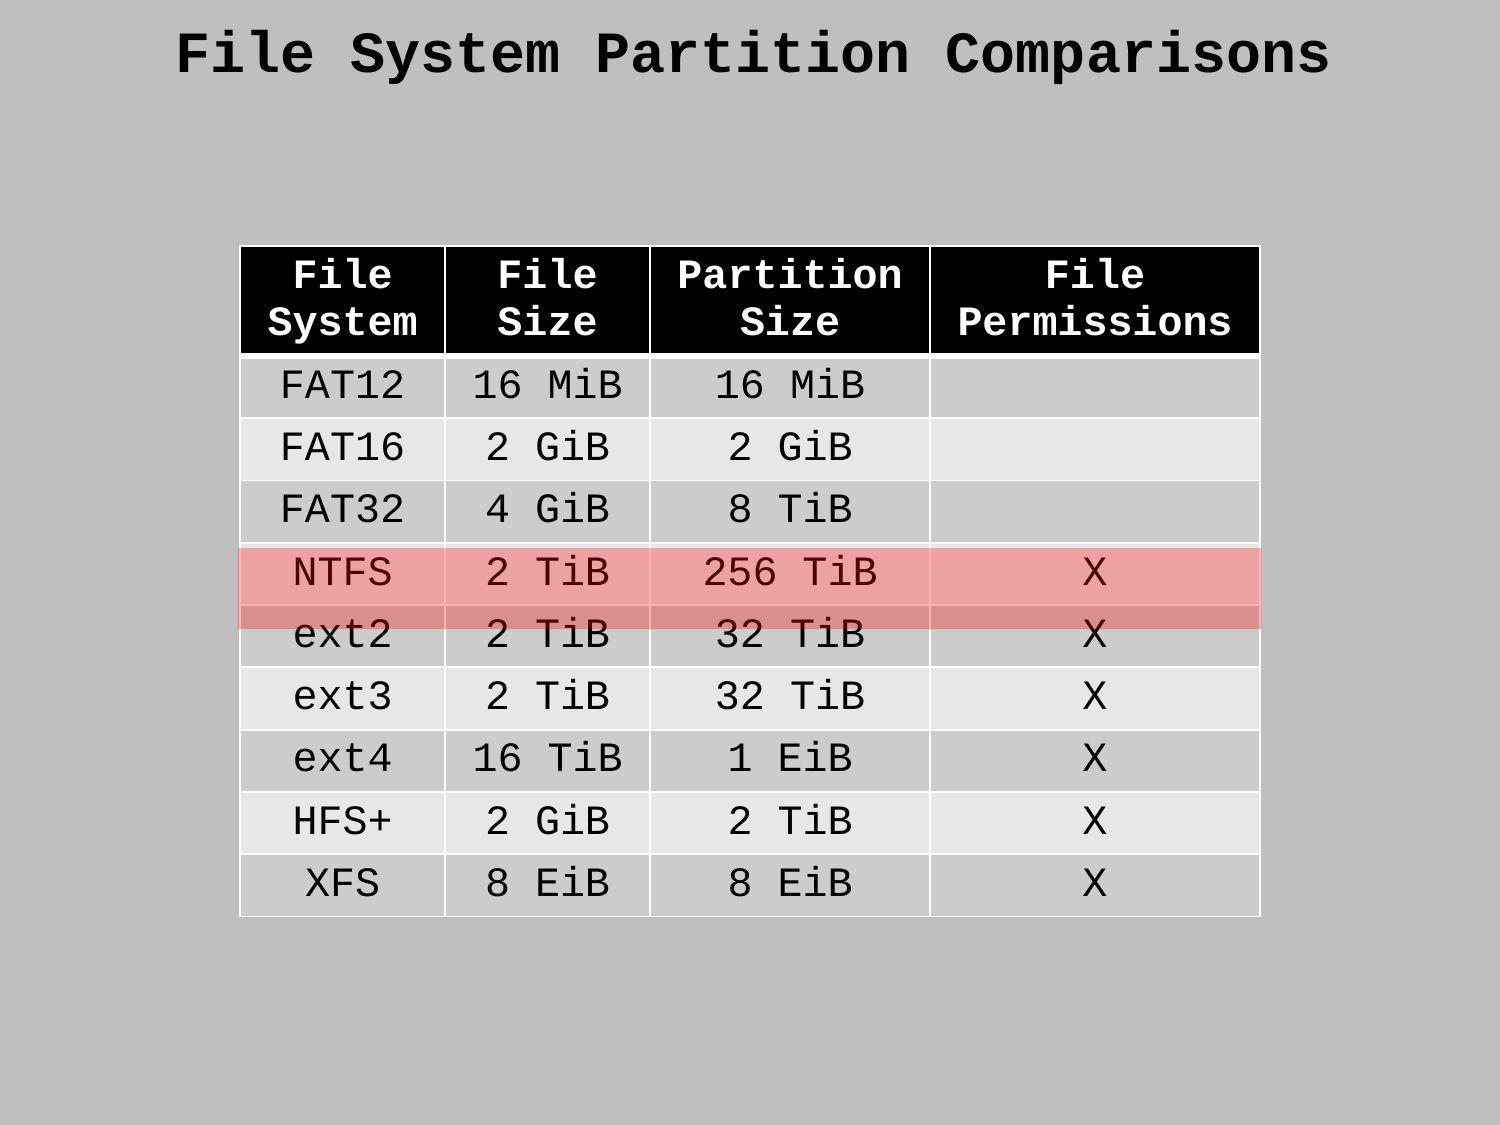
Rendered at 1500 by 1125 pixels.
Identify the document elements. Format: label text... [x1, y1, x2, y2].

table_cell X [931, 855, 1259, 916]
table_cell 8 EiB [651, 855, 929, 916]
table_header File Size [446, 247, 649, 353]
table_cell 16 MiB [651, 359, 929, 417]
table_cell 2 GiB [651, 419, 929, 480]
table_cell 8 TiB [651, 481, 929, 542]
table_cell 2 TiB [651, 793, 929, 853]
table_cell 1 EiB [651, 731, 929, 791]
table_cell 32 TiB [651, 631, 929, 666]
table_cell 2 TiB [446, 668, 649, 729]
table_header File System [241, 247, 444, 353]
table_cell X [931, 668, 1259, 729]
table_cell ext4 [241, 731, 444, 791]
table_cell HFS+ [241, 793, 444, 853]
table_cell 16 MiB [446, 359, 649, 417]
table_cell 16 TiB [446, 731, 649, 791]
table_cell X [931, 793, 1259, 853]
text_box File System Partition Comparisons [85, 17, 1421, 81]
table_cell FAT12 [241, 359, 444, 417]
table_cell 2 GiB [446, 419, 649, 480]
table_cell X [931, 631, 1259, 666]
table_header Partition Size [651, 247, 929, 353]
table_cell 2 GiB [446, 793, 649, 853]
table_cell 32 TiB [651, 668, 929, 729]
table_cell ext3 [241, 668, 444, 729]
table_cell [931, 481, 1259, 542]
table_cell [931, 419, 1259, 480]
table_cell 2 TiB [446, 631, 649, 666]
table_cell [931, 359, 1259, 417]
table_cell X [931, 731, 1259, 791]
table_cell FAT32 [241, 481, 444, 542]
table_cell XFS [241, 855, 444, 916]
table_cell FAT16 [241, 419, 444, 480]
table_cell 8 EiB [446, 855, 649, 916]
table_cell 4 GiB [446, 481, 649, 542]
table_cell ext2 [241, 631, 444, 666]
text_box [236, 546, 1264, 631]
table_header File Permissions [931, 247, 1259, 353]
